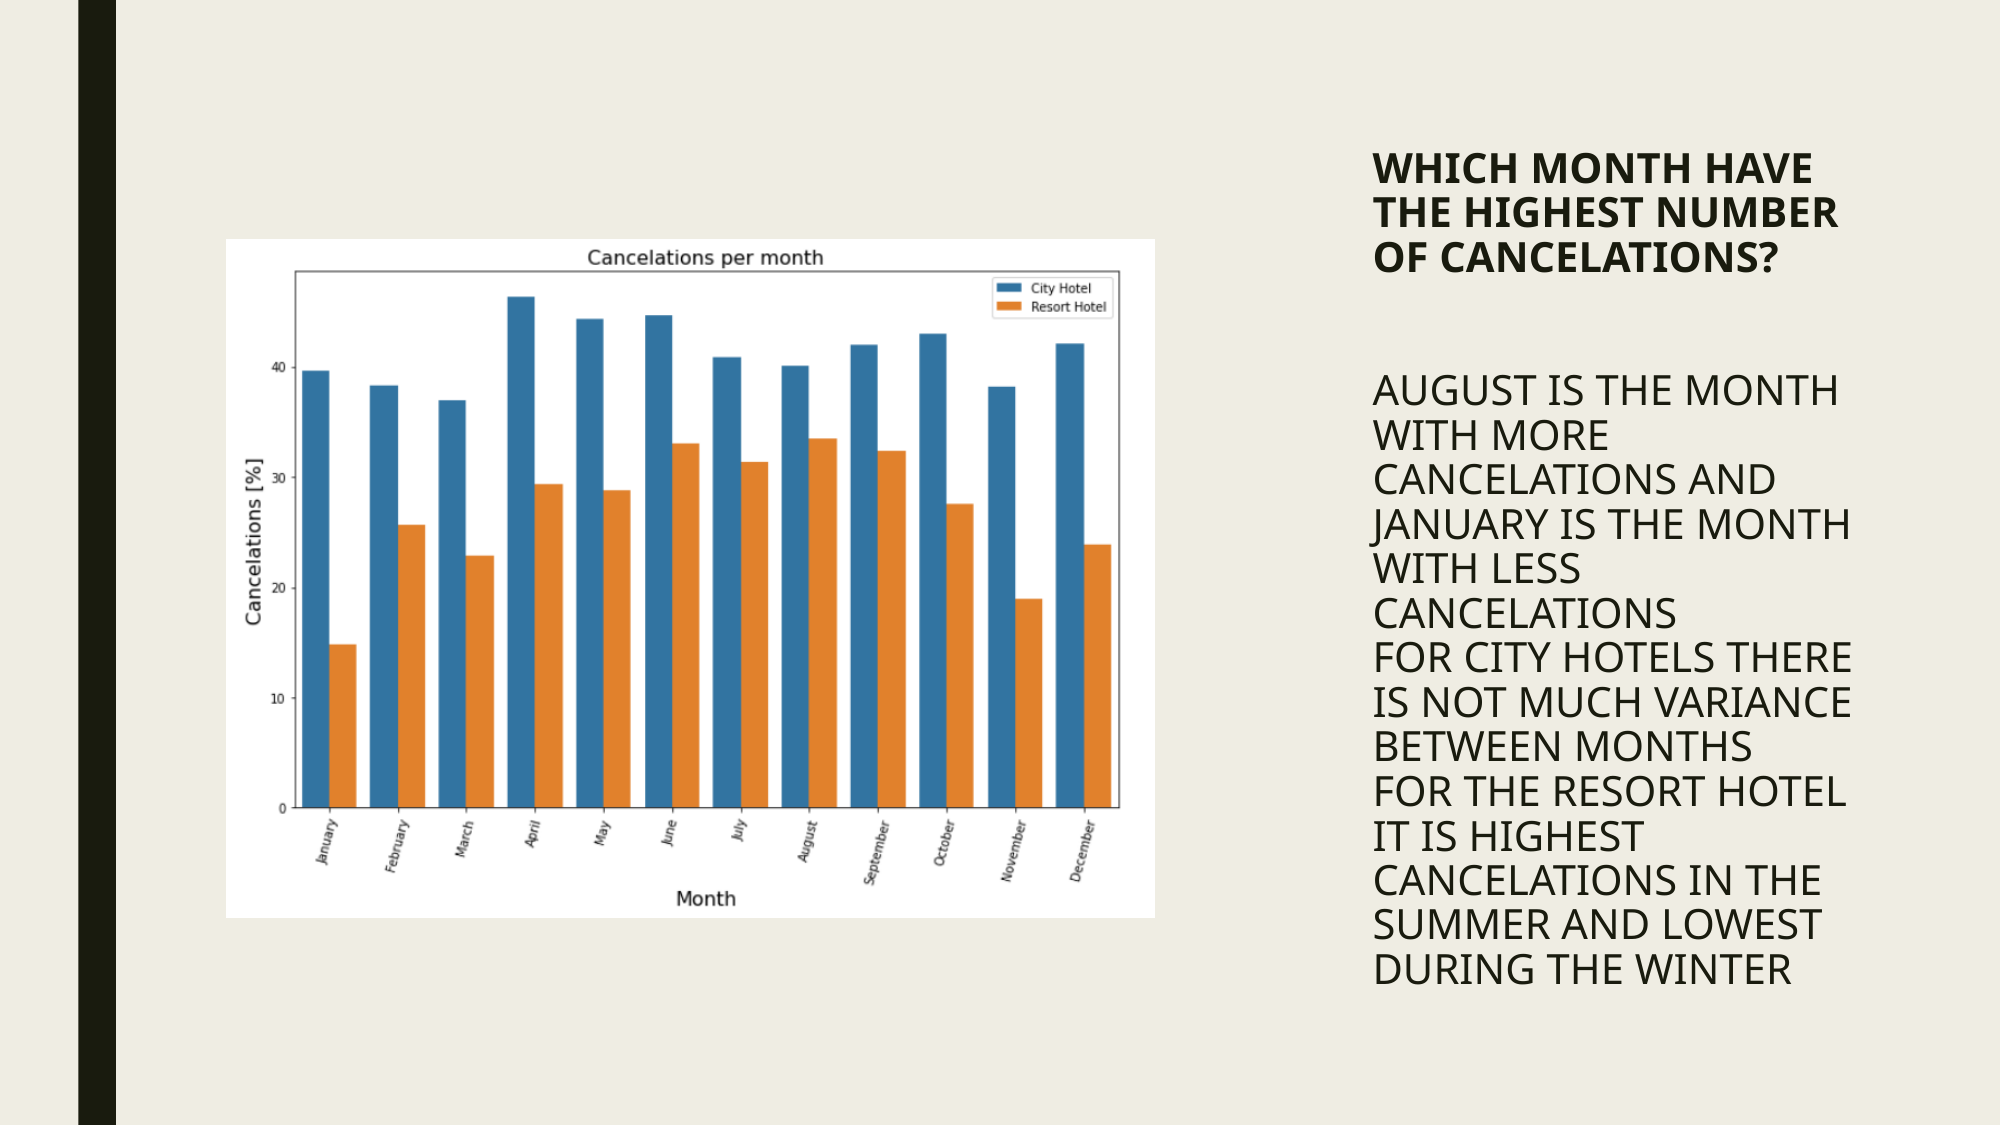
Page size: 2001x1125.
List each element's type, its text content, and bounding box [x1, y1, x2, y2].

title Which month have the highest number of cancelations? August is the month with more cancelations and January is the month with less cancelations For city hotels there is not much variance between months For the Resort hotel it is highest cancelations in the summer and lowest during the winter [1337, 103, 1889, 1037]
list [226, 239, 1155, 918]
